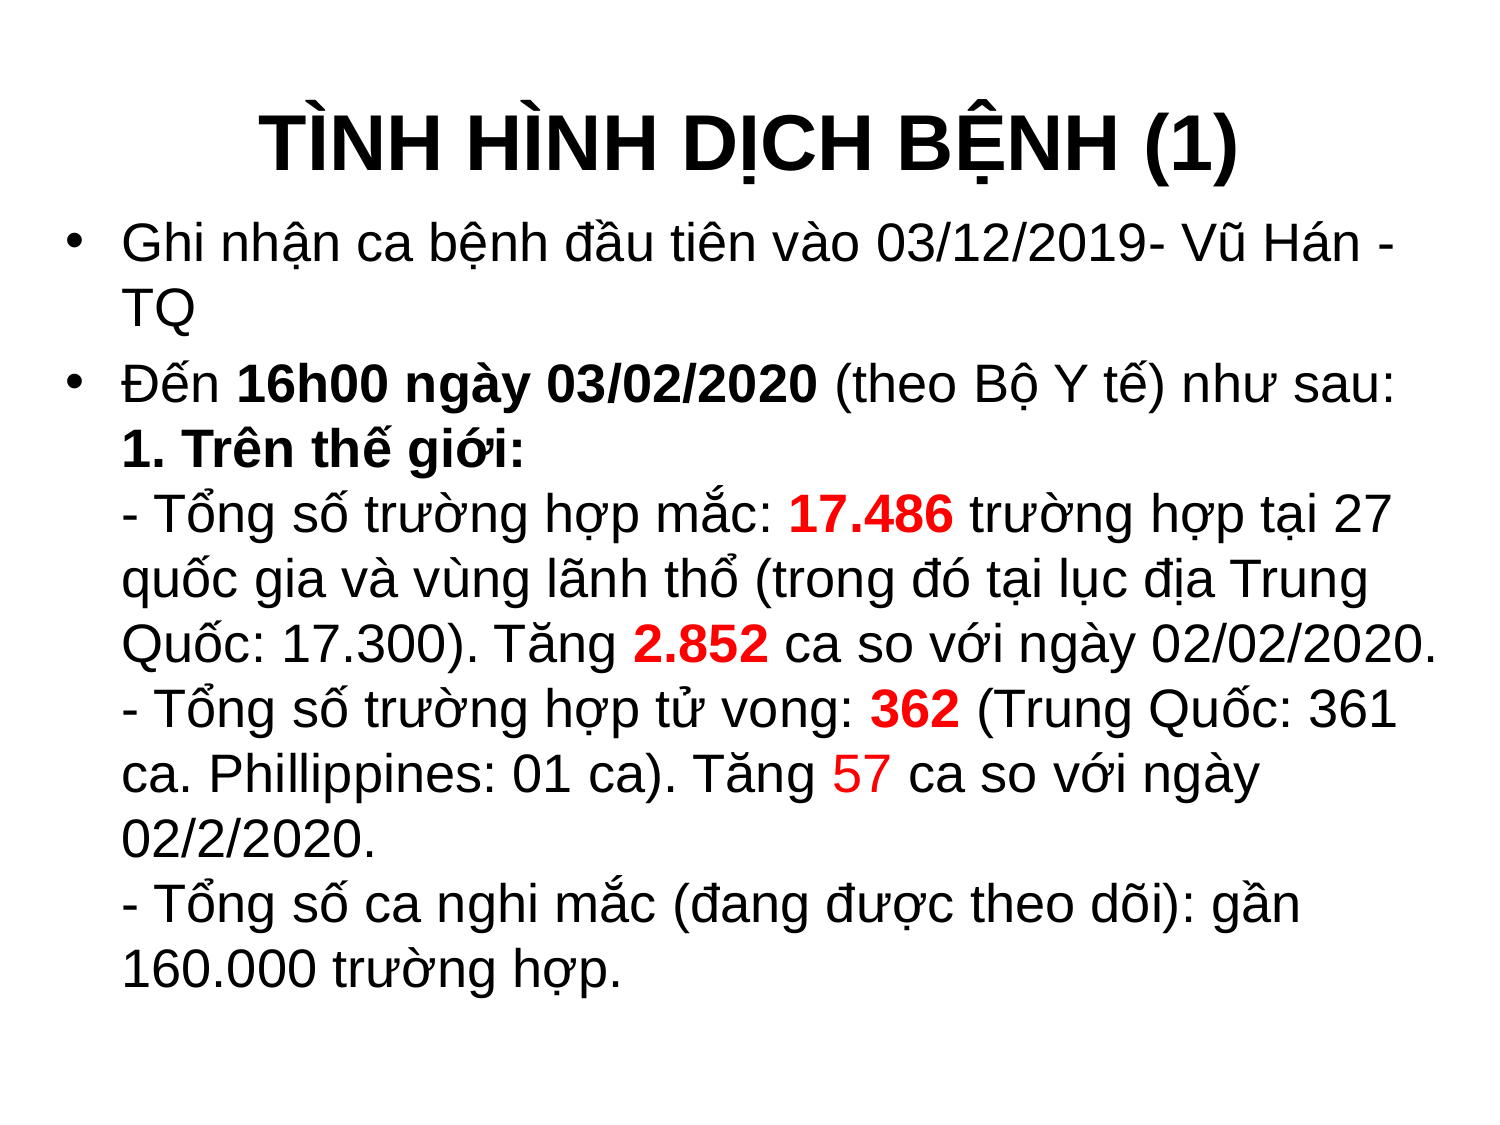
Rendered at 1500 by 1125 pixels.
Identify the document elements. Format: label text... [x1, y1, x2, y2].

list Ghi nhận ca bệnh đầu tiên vào 03/12/2019- Vũ Hán - TQ Đến 16h00 ngày 03/02/2020 (theo Bộ Y tế) như sau: 1. Trên thế giới: - Tổng số trường hợp mắc: 17.486 trường hợp tại 27 quốc gia và vùng lãnh thổ (trong đó tại lục địa Trung Quốc: 17.300). Tăng 2.852 ca so với ngày 02/02/2020. - Tổng số trường hợp tử vong: 362 (Trung Quốc: 361 ca. Phillippines: 01 ca). Tăng 57 ca so với ngày 02/2/2020. - Tổng số ca nghi mắc (đang được theo dõi): gần 160.000 trường hợp. [49, 199, 1476, 1051]
title TÌNH HÌNH DỊCH BỆNH (1) [74, 44, 1426, 199]
